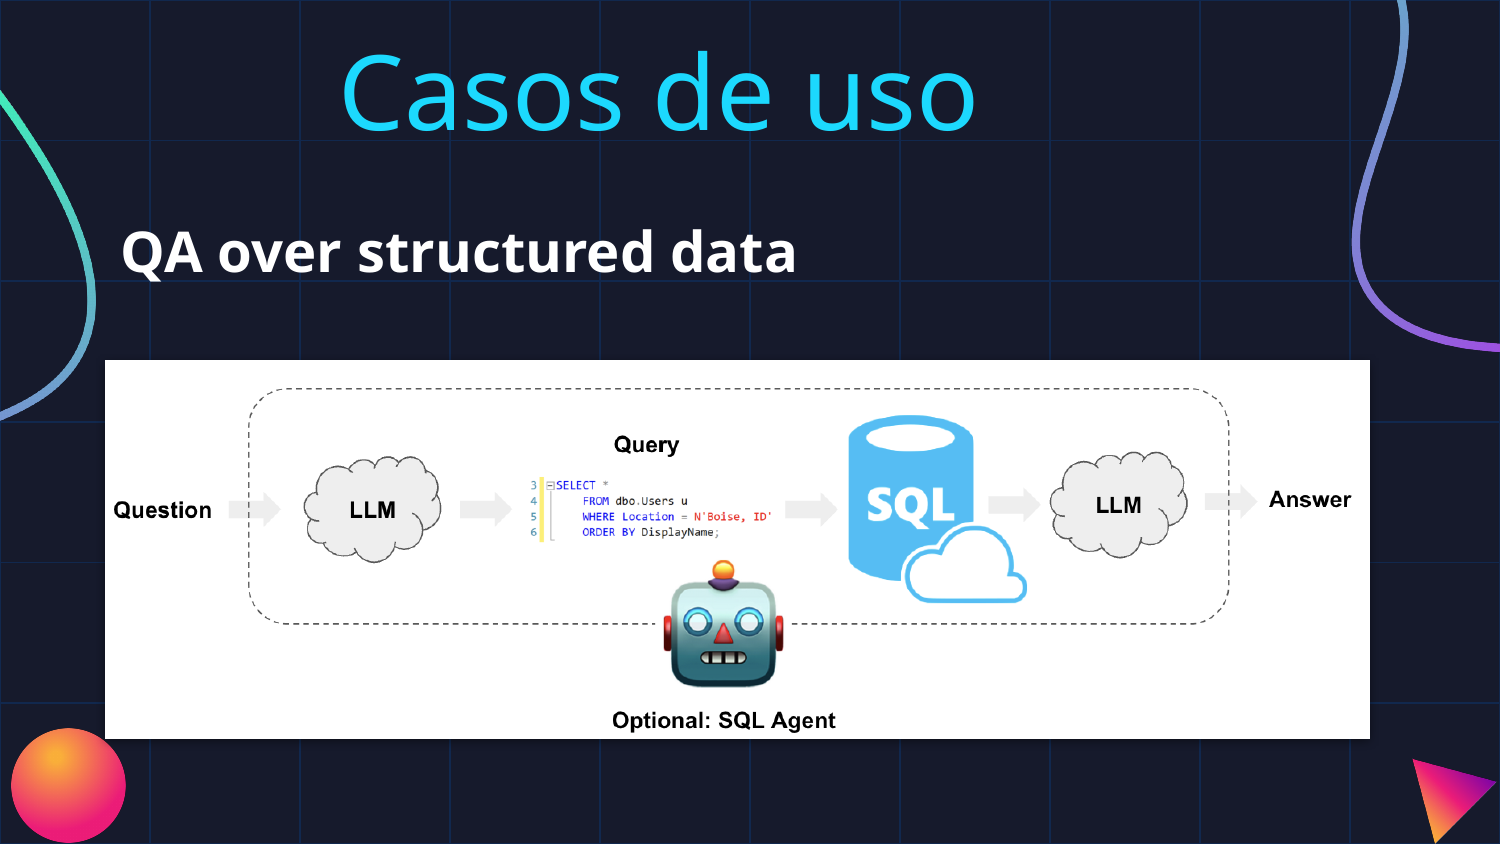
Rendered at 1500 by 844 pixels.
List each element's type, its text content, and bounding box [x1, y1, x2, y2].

subtitle QA over structured data [105, 201, 1471, 289]
picture [0, 91, 1370, 843]
title Casos de uso [40, 11, 1305, 154]
picture [1113, 0, 1500, 353]
picture [1382, 728, 1496, 843]
